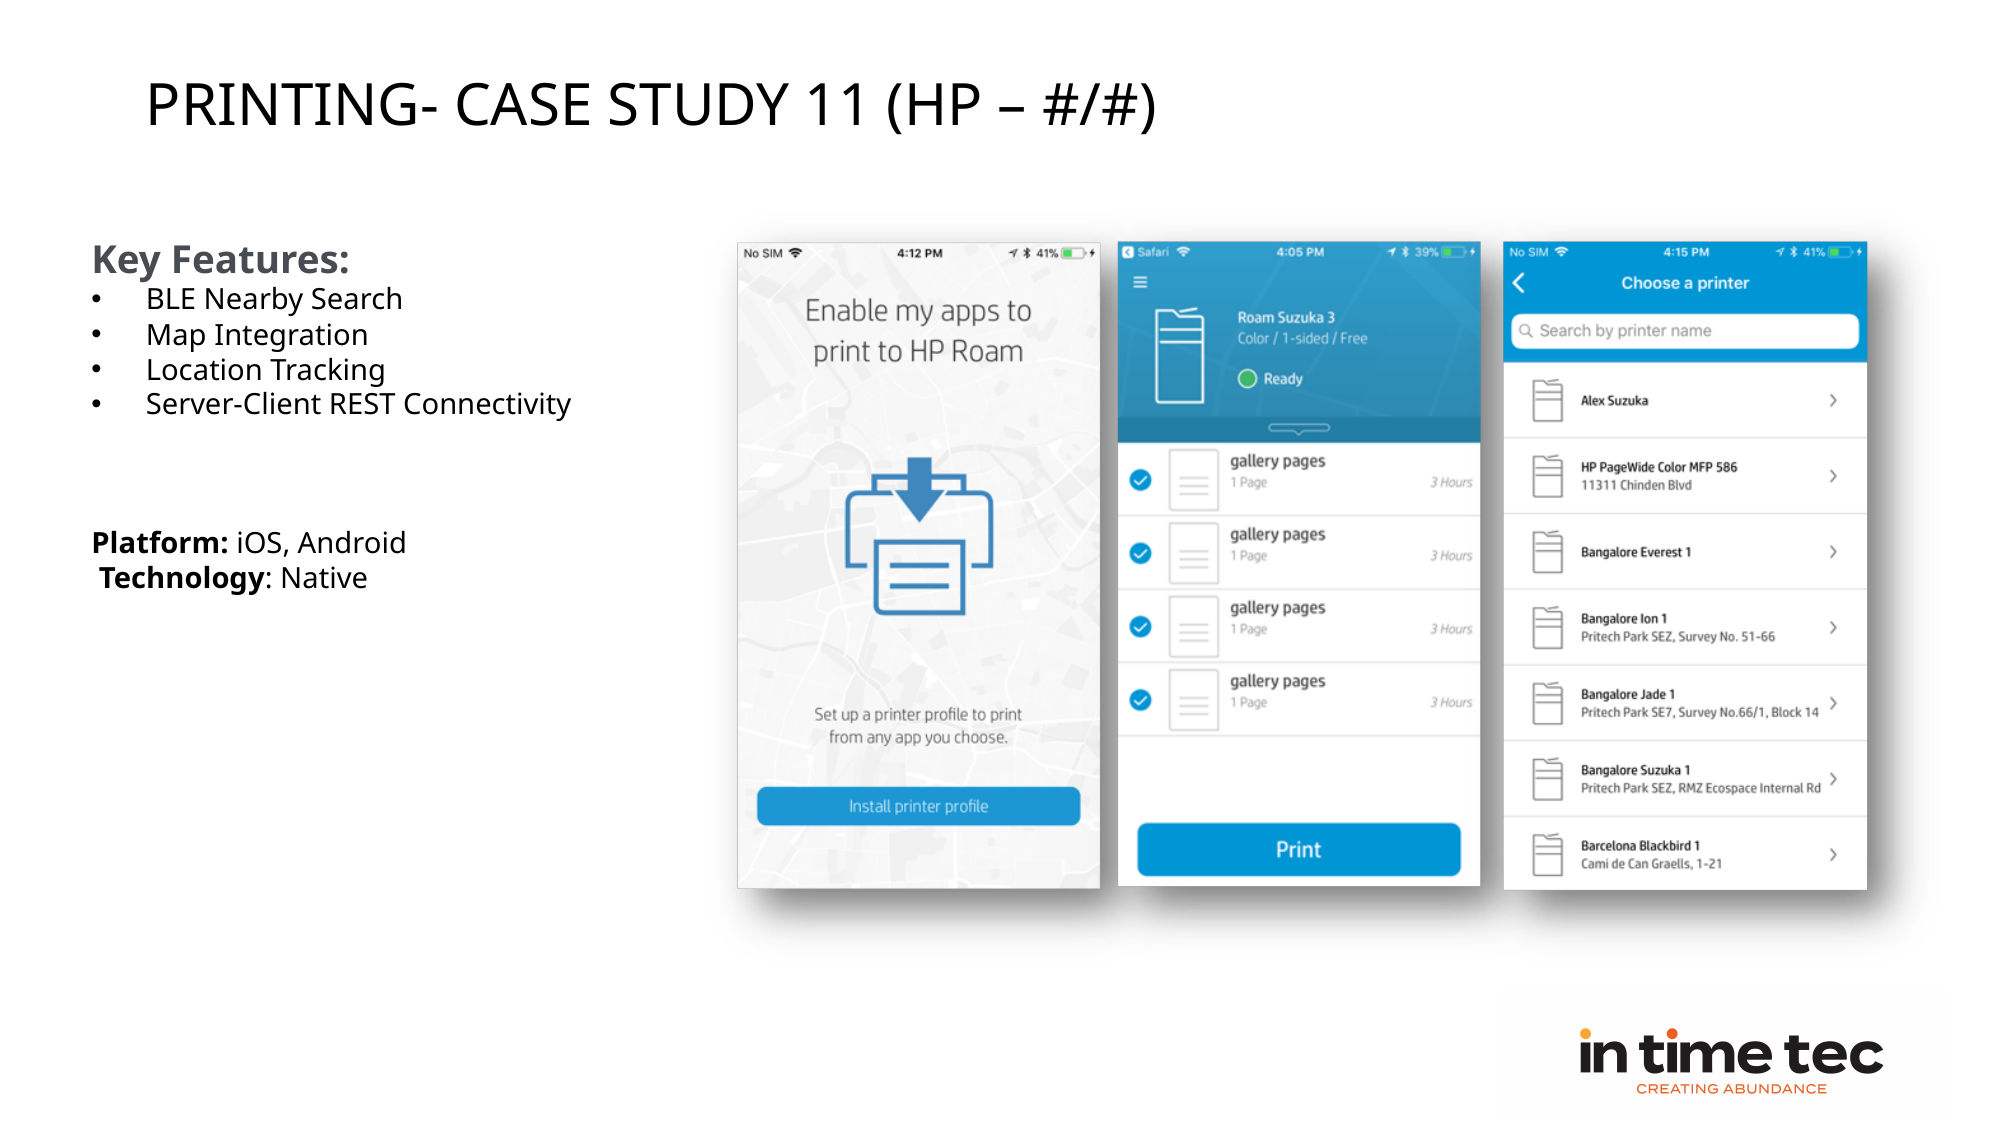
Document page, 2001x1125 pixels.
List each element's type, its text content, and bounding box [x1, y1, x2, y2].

text_box Key Features: BLE Nearby Search Map Integration Location Tracking Server-Client REST Connectivity Platform: iOS, Android Technology: Native [81, 227, 710, 1125]
picture [1500, 990, 1953, 1119]
picture [696, 201, 1950, 973]
title PRINTING- CASE STUDY 11 (HP – #/#) [130, 36, 1931, 177]
